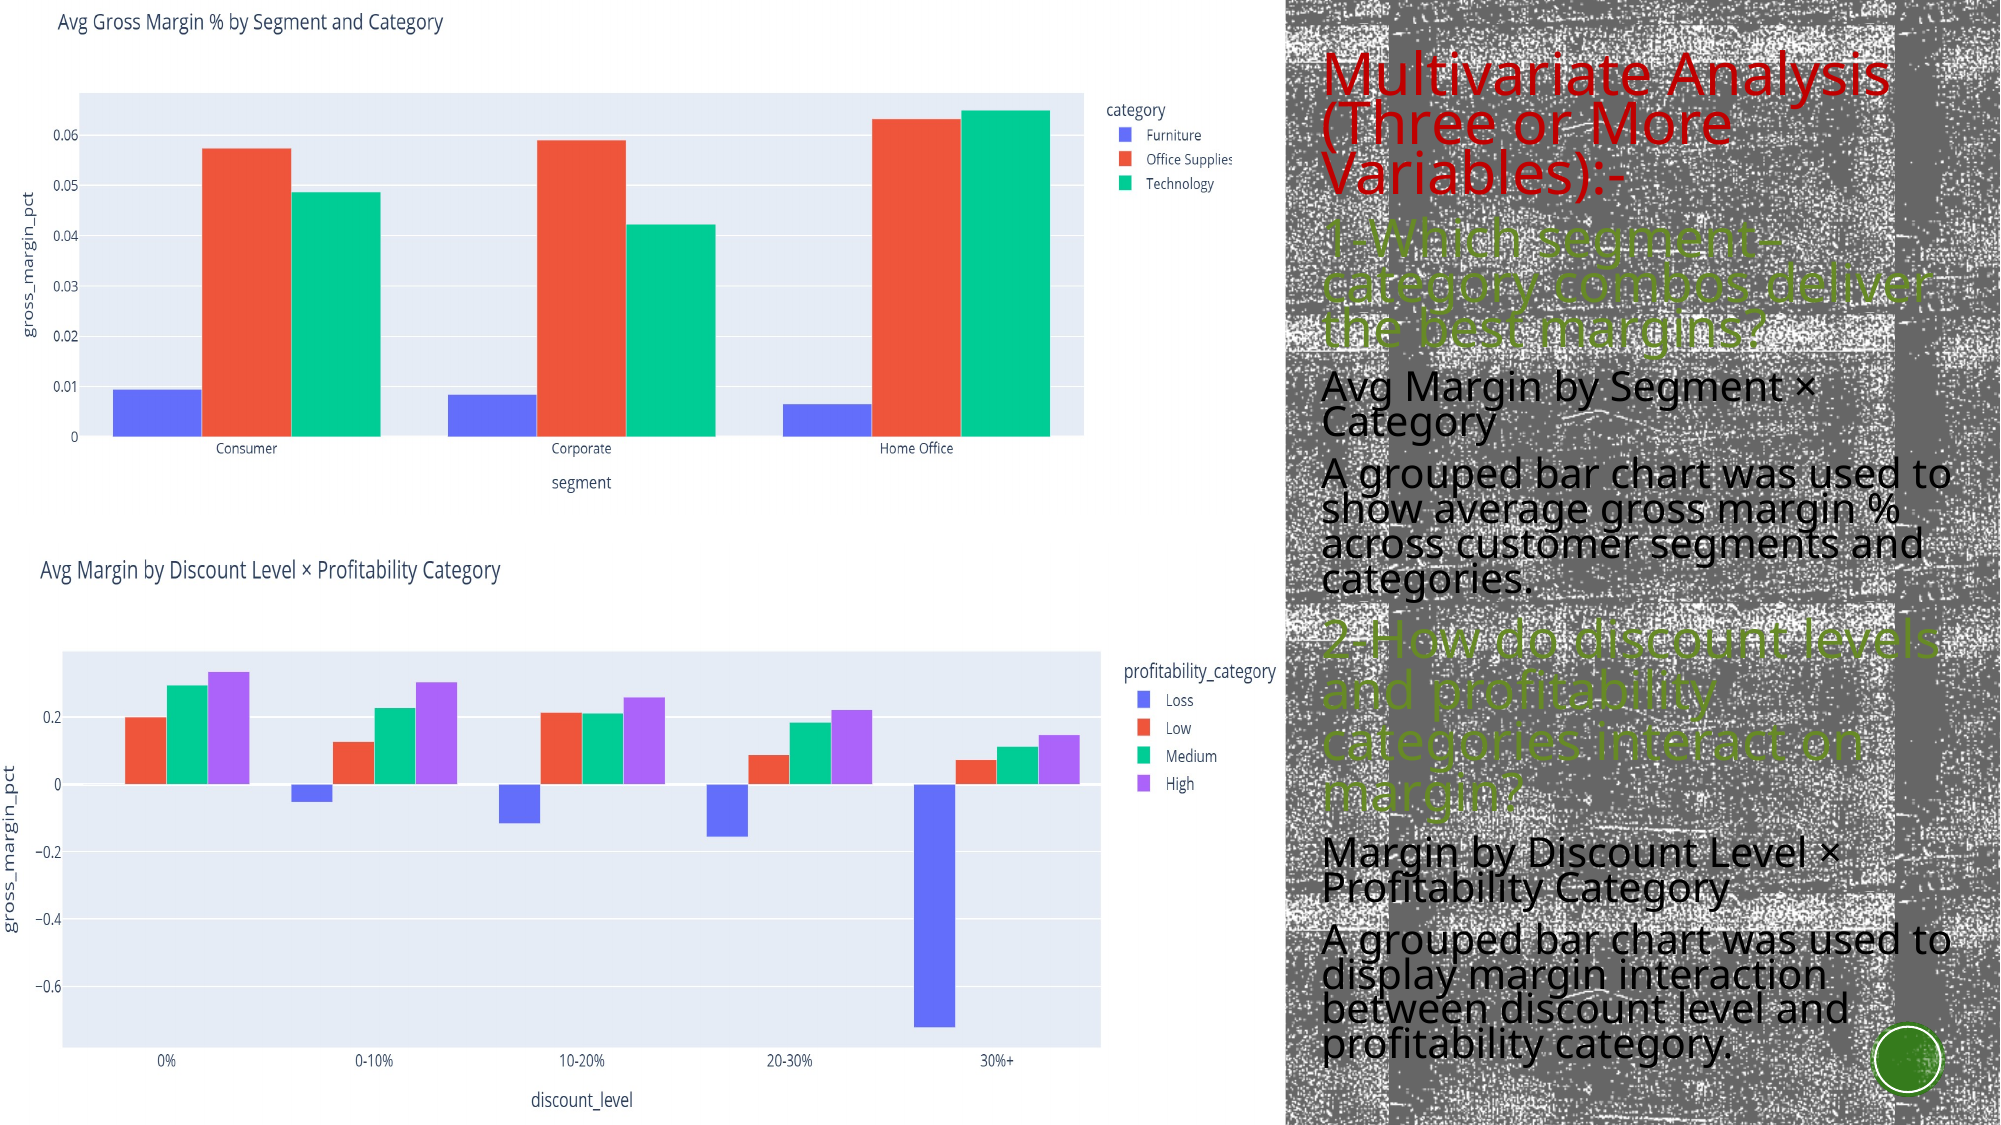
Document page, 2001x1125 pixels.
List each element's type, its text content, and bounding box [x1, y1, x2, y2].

text_box [1284, 0, 2000, 1125]
picture [11, 0, 1232, 515]
list Multivariate Analysis (Three or More Variables):- 1-Which segment–category combos deliver the best margins? Avg Margin by Segment × Category A grouped bar chart was used to show average gross margin % across customer segments and categories. 2-How do discount levels and profitability categories interact on margin? Margin by Discount Level × Profitability Category A grouped bar chart was used to display margin interaction between discount level and profitability category. [1305, 48, 1980, 1097]
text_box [1871, 1023, 1944, 1096]
picture [0, 543, 1283, 1125]
